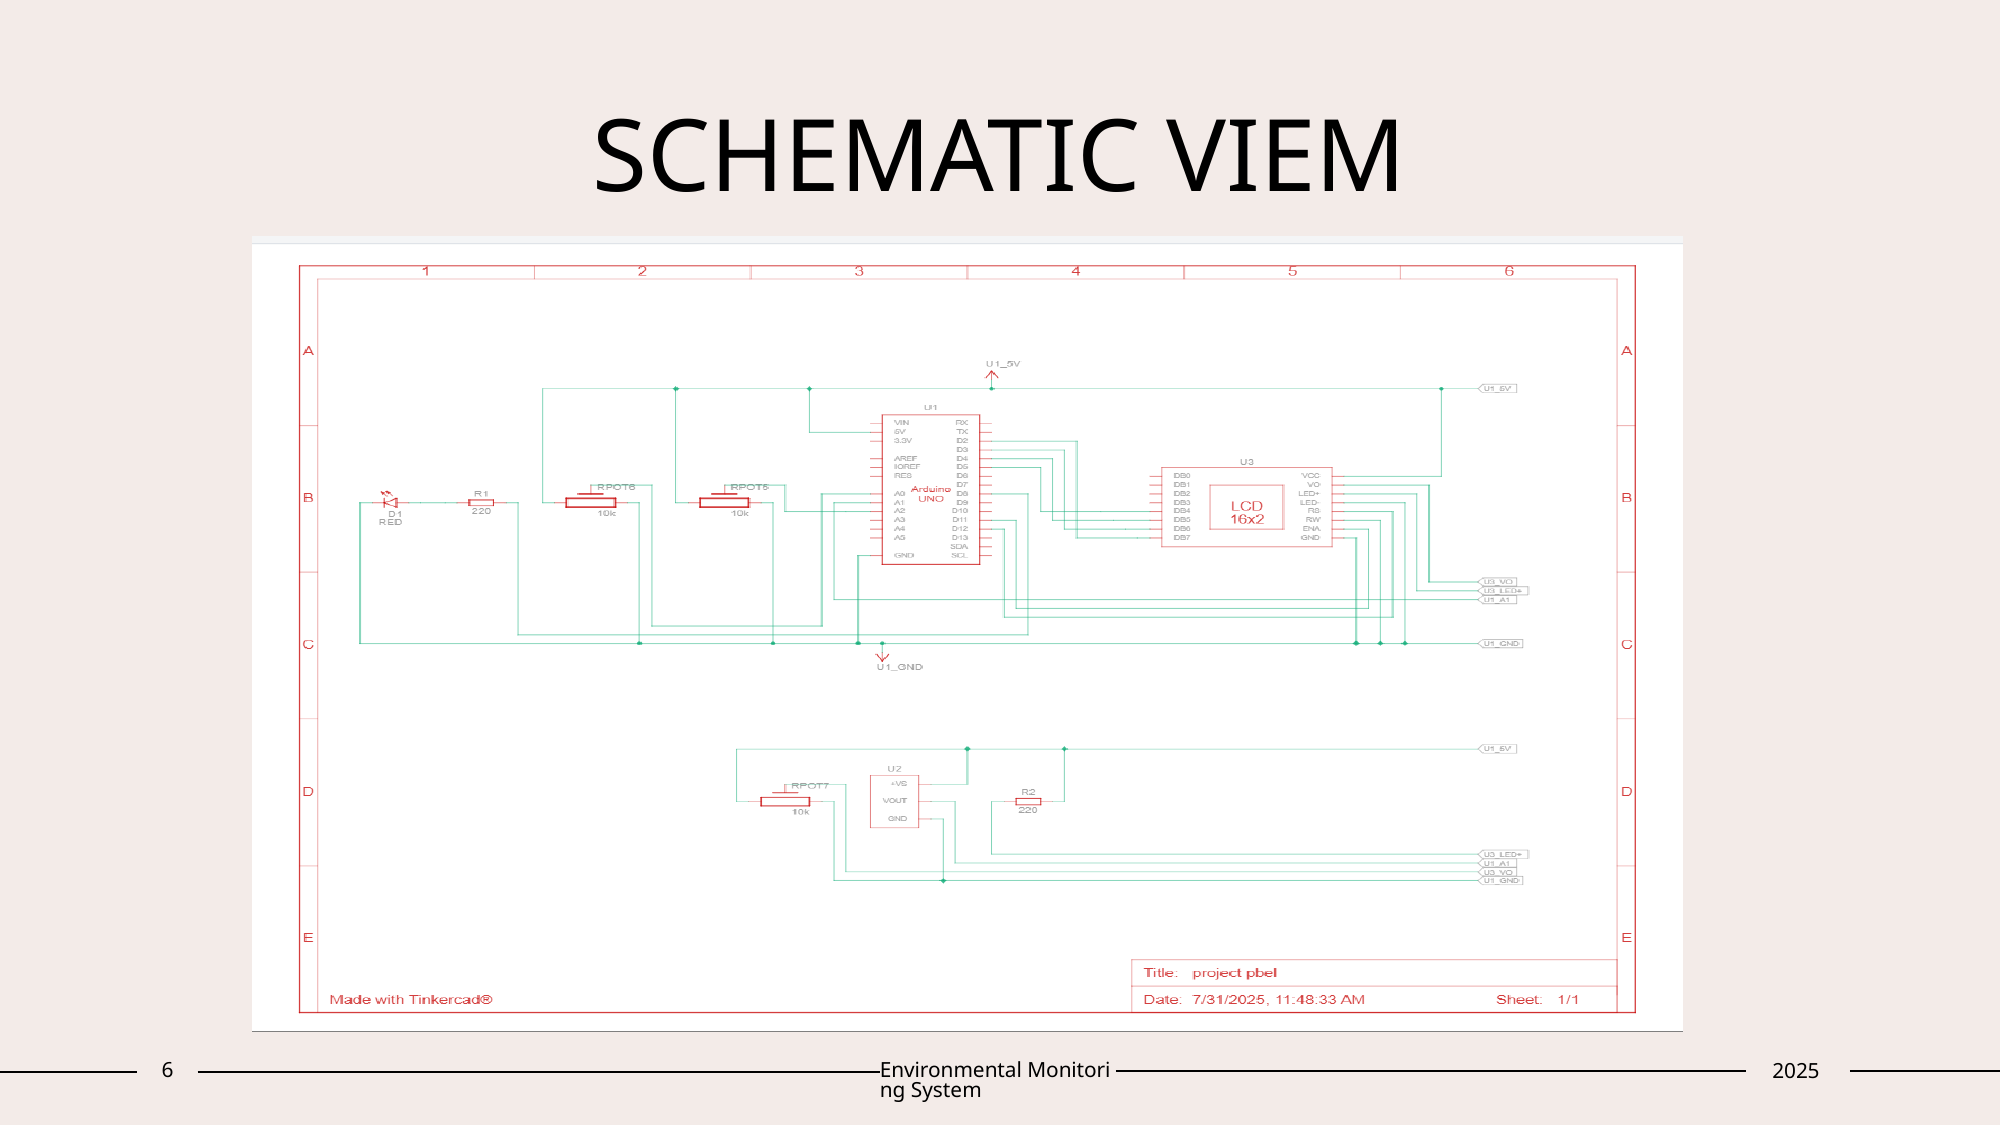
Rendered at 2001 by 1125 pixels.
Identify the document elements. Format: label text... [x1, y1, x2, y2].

slide_number 6 [137, 1050, 198, 1091]
title SCHEMATIC VIEM [187, 83, 1813, 251]
footer Environmental Monitoring System [879, 1050, 1120, 1091]
slide_number 2025 [1743, 1050, 1849, 1091]
picture [252, 236, 1683, 1032]
